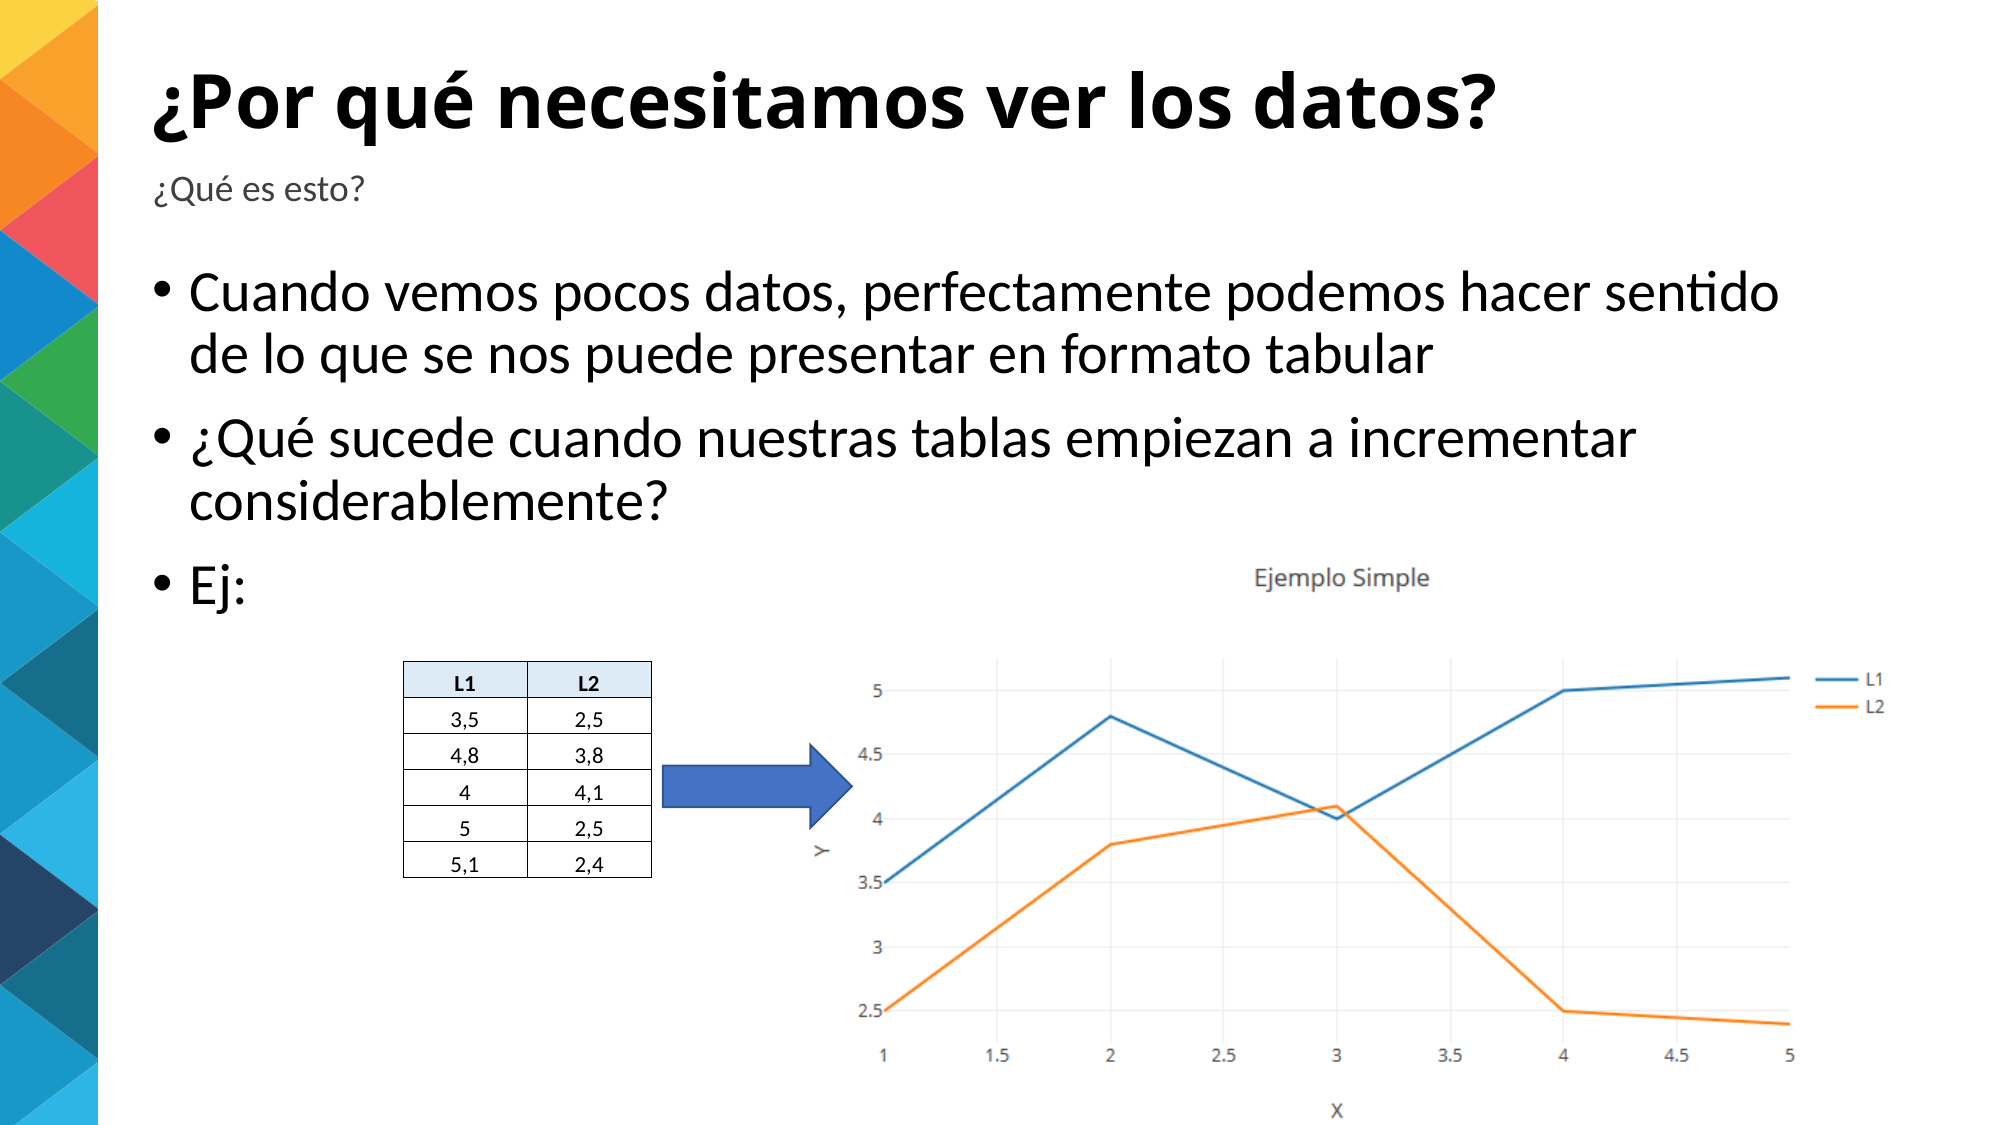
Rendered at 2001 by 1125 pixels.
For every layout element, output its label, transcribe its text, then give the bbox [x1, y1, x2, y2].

title ¿Por qué necesitamos ver los datos? [137, 56, 1863, 159]
subtitle ¿Qué es esto? [137, 164, 1863, 208]
picture [779, 523, 1904, 1121]
text_box [661, 764, 779, 809]
table_header L2 [528, 662, 651, 697]
list Cuando vemos pocos datos, perfectamente podemos hacer sentido de lo que se nos puede presentar en formato tabular ¿Qué sucede cuando nuestras tablas empiezan a incrementar considerablemente? Ej: [137, 253, 1863, 968]
table_header L1 [404, 662, 527, 697]
table_cell 2,5 [528, 698, 651, 733]
table_cell 2,4 [528, 842, 651, 877]
table_cell 3,5 [404, 698, 527, 733]
table_cell 4,1 [528, 770, 651, 805]
table_cell 5,1 [404, 842, 527, 877]
table_cell 3,8 [528, 734, 651, 769]
table_cell 5 [404, 806, 527, 841]
table_cell 4,8 [404, 734, 527, 769]
table_cell 4 [404, 770, 527, 805]
table_cell 2,5 [528, 806, 651, 841]
